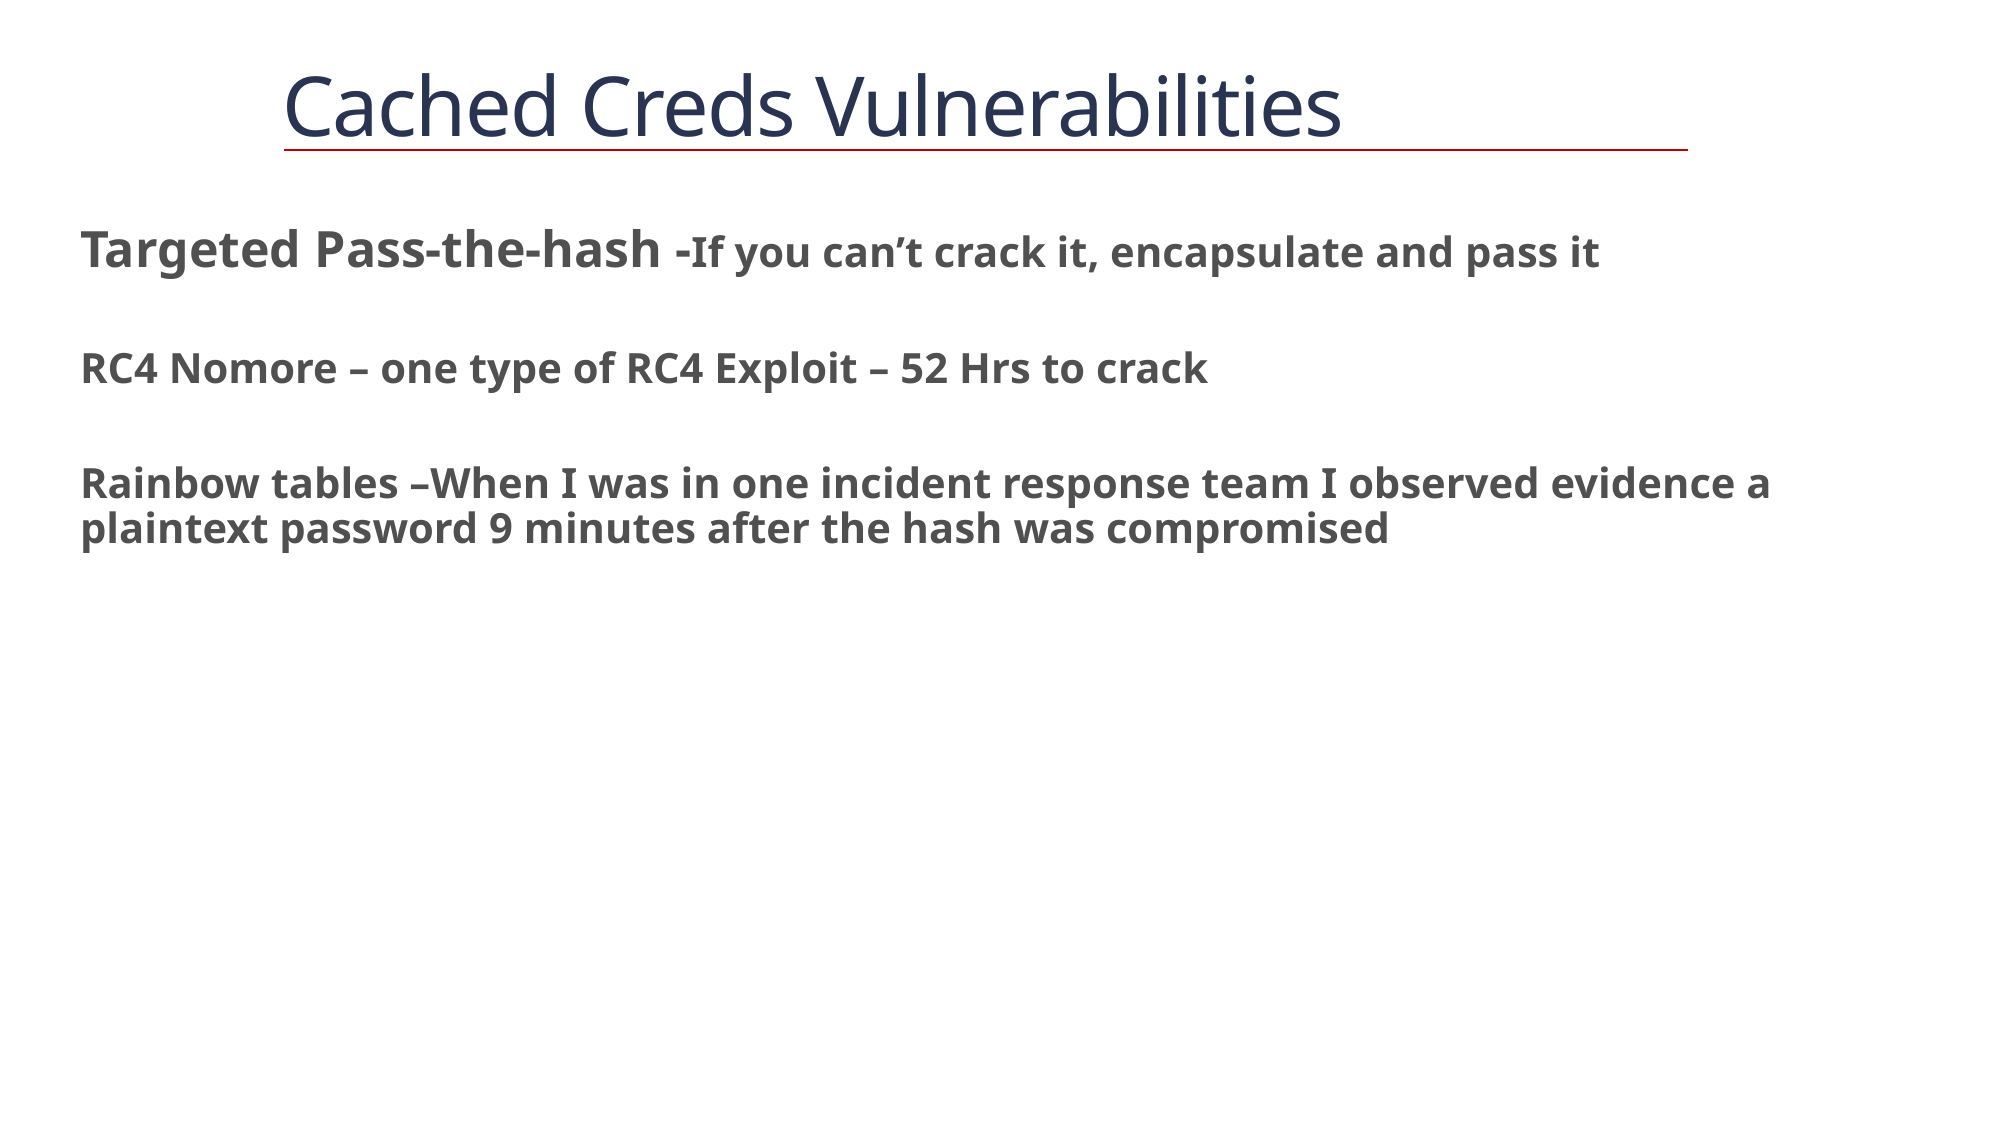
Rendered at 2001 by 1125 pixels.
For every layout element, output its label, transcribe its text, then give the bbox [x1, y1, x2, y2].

title Cached Creds Vulnerabilities [258, 50, 2000, 224]
text_box Targeted Pass-the-hash -If you can’t crack it, encapsulate and pass it RC4 Nomore – one type of RC4 Exploit – 52 Hrs to crack Rainbow tables –When I was in one incident response team I observed evidence a plaintext password 9 minutes after the hash was compromised [49, 199, 1863, 577]
